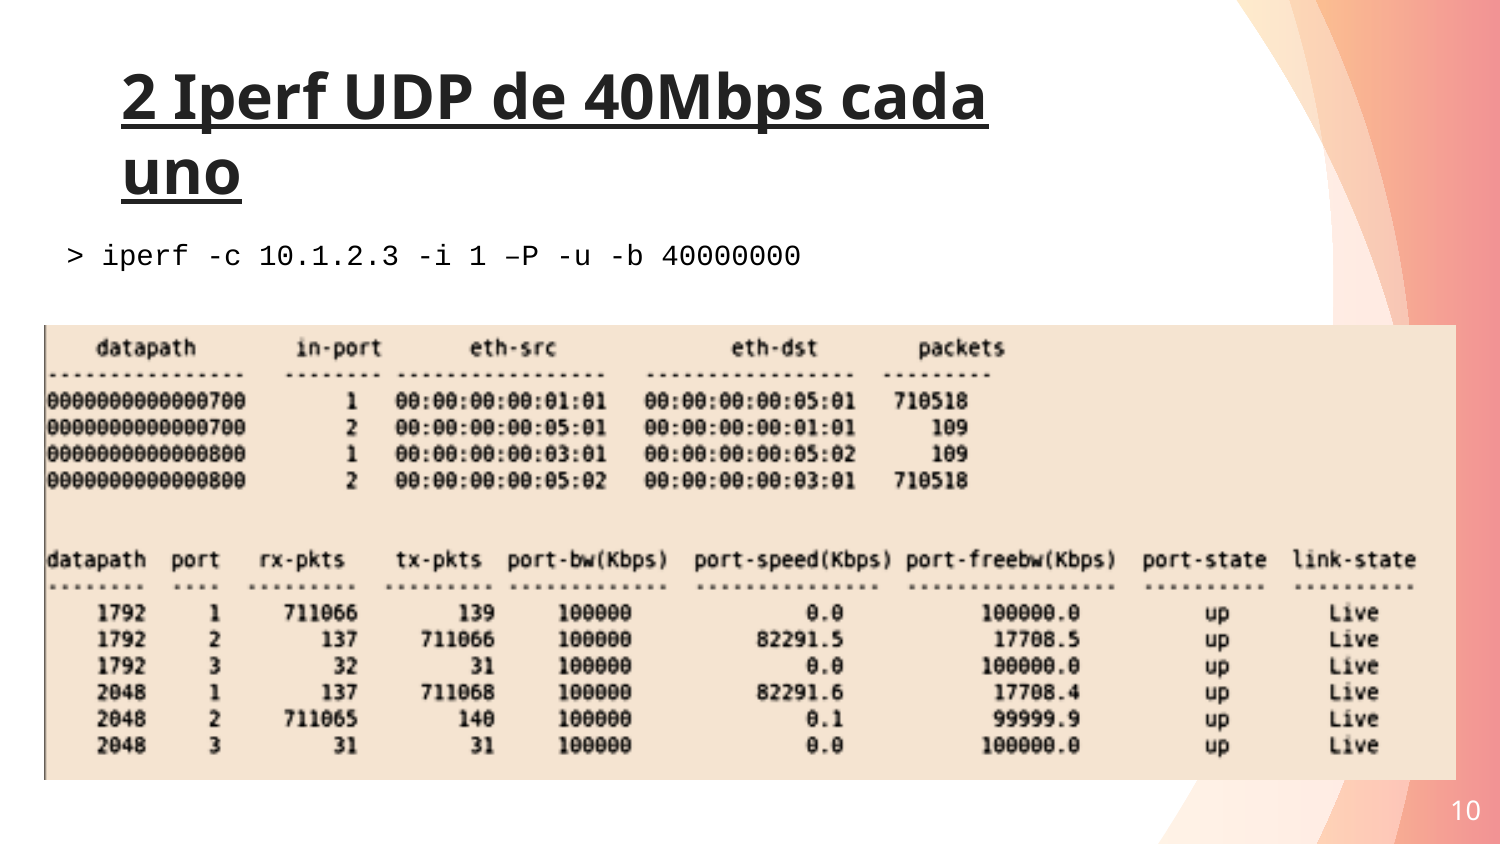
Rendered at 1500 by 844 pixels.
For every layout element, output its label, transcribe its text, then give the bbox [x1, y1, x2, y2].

list [69, 206, 1431, 323]
picture [44, 325, 1456, 780]
title 2 Iperf UDP de 40Mbps cada uno [121, 84, 1111, 207]
slide_number 10 [1391, 779, 1482, 844]
text_box > iperf -c 10.1.2.3 -i 1 –P -u -b 40000000 [51, 228, 817, 279]
